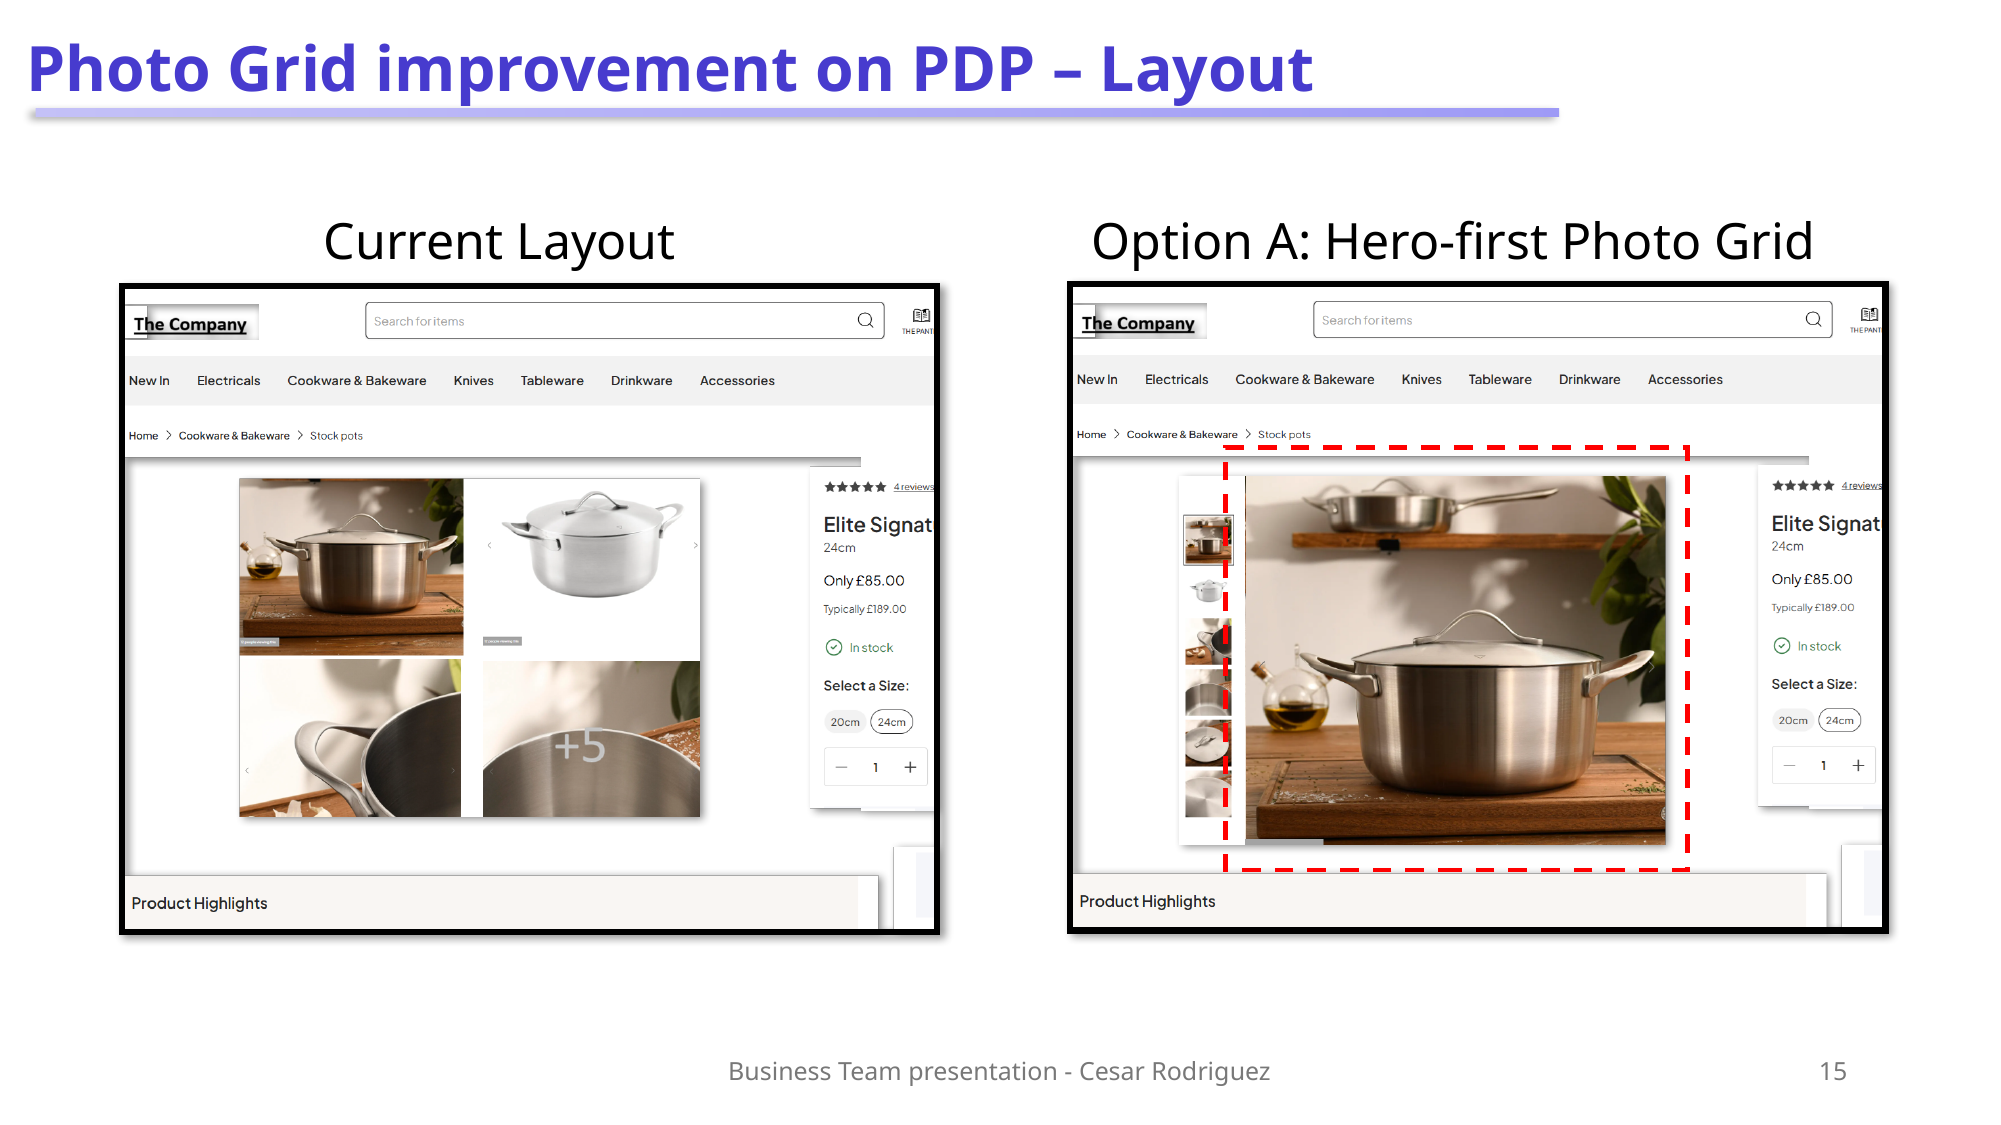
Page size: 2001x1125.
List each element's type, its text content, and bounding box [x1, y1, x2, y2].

subtitle Current Layout Option A: Hero-first Photo Grid [35, 208, 1949, 289]
text_box [34, 107, 1561, 118]
title Photo Grid improvement on PDP – Layout [11, 12, 1668, 113]
slide_number 15 [1412, 1042, 1863, 1103]
footer Business Team presentation - Cesar Rodriguez [662, 1042, 1338, 1103]
picture [124, 288, 935, 930]
picture [1072, 286, 1883, 928]
